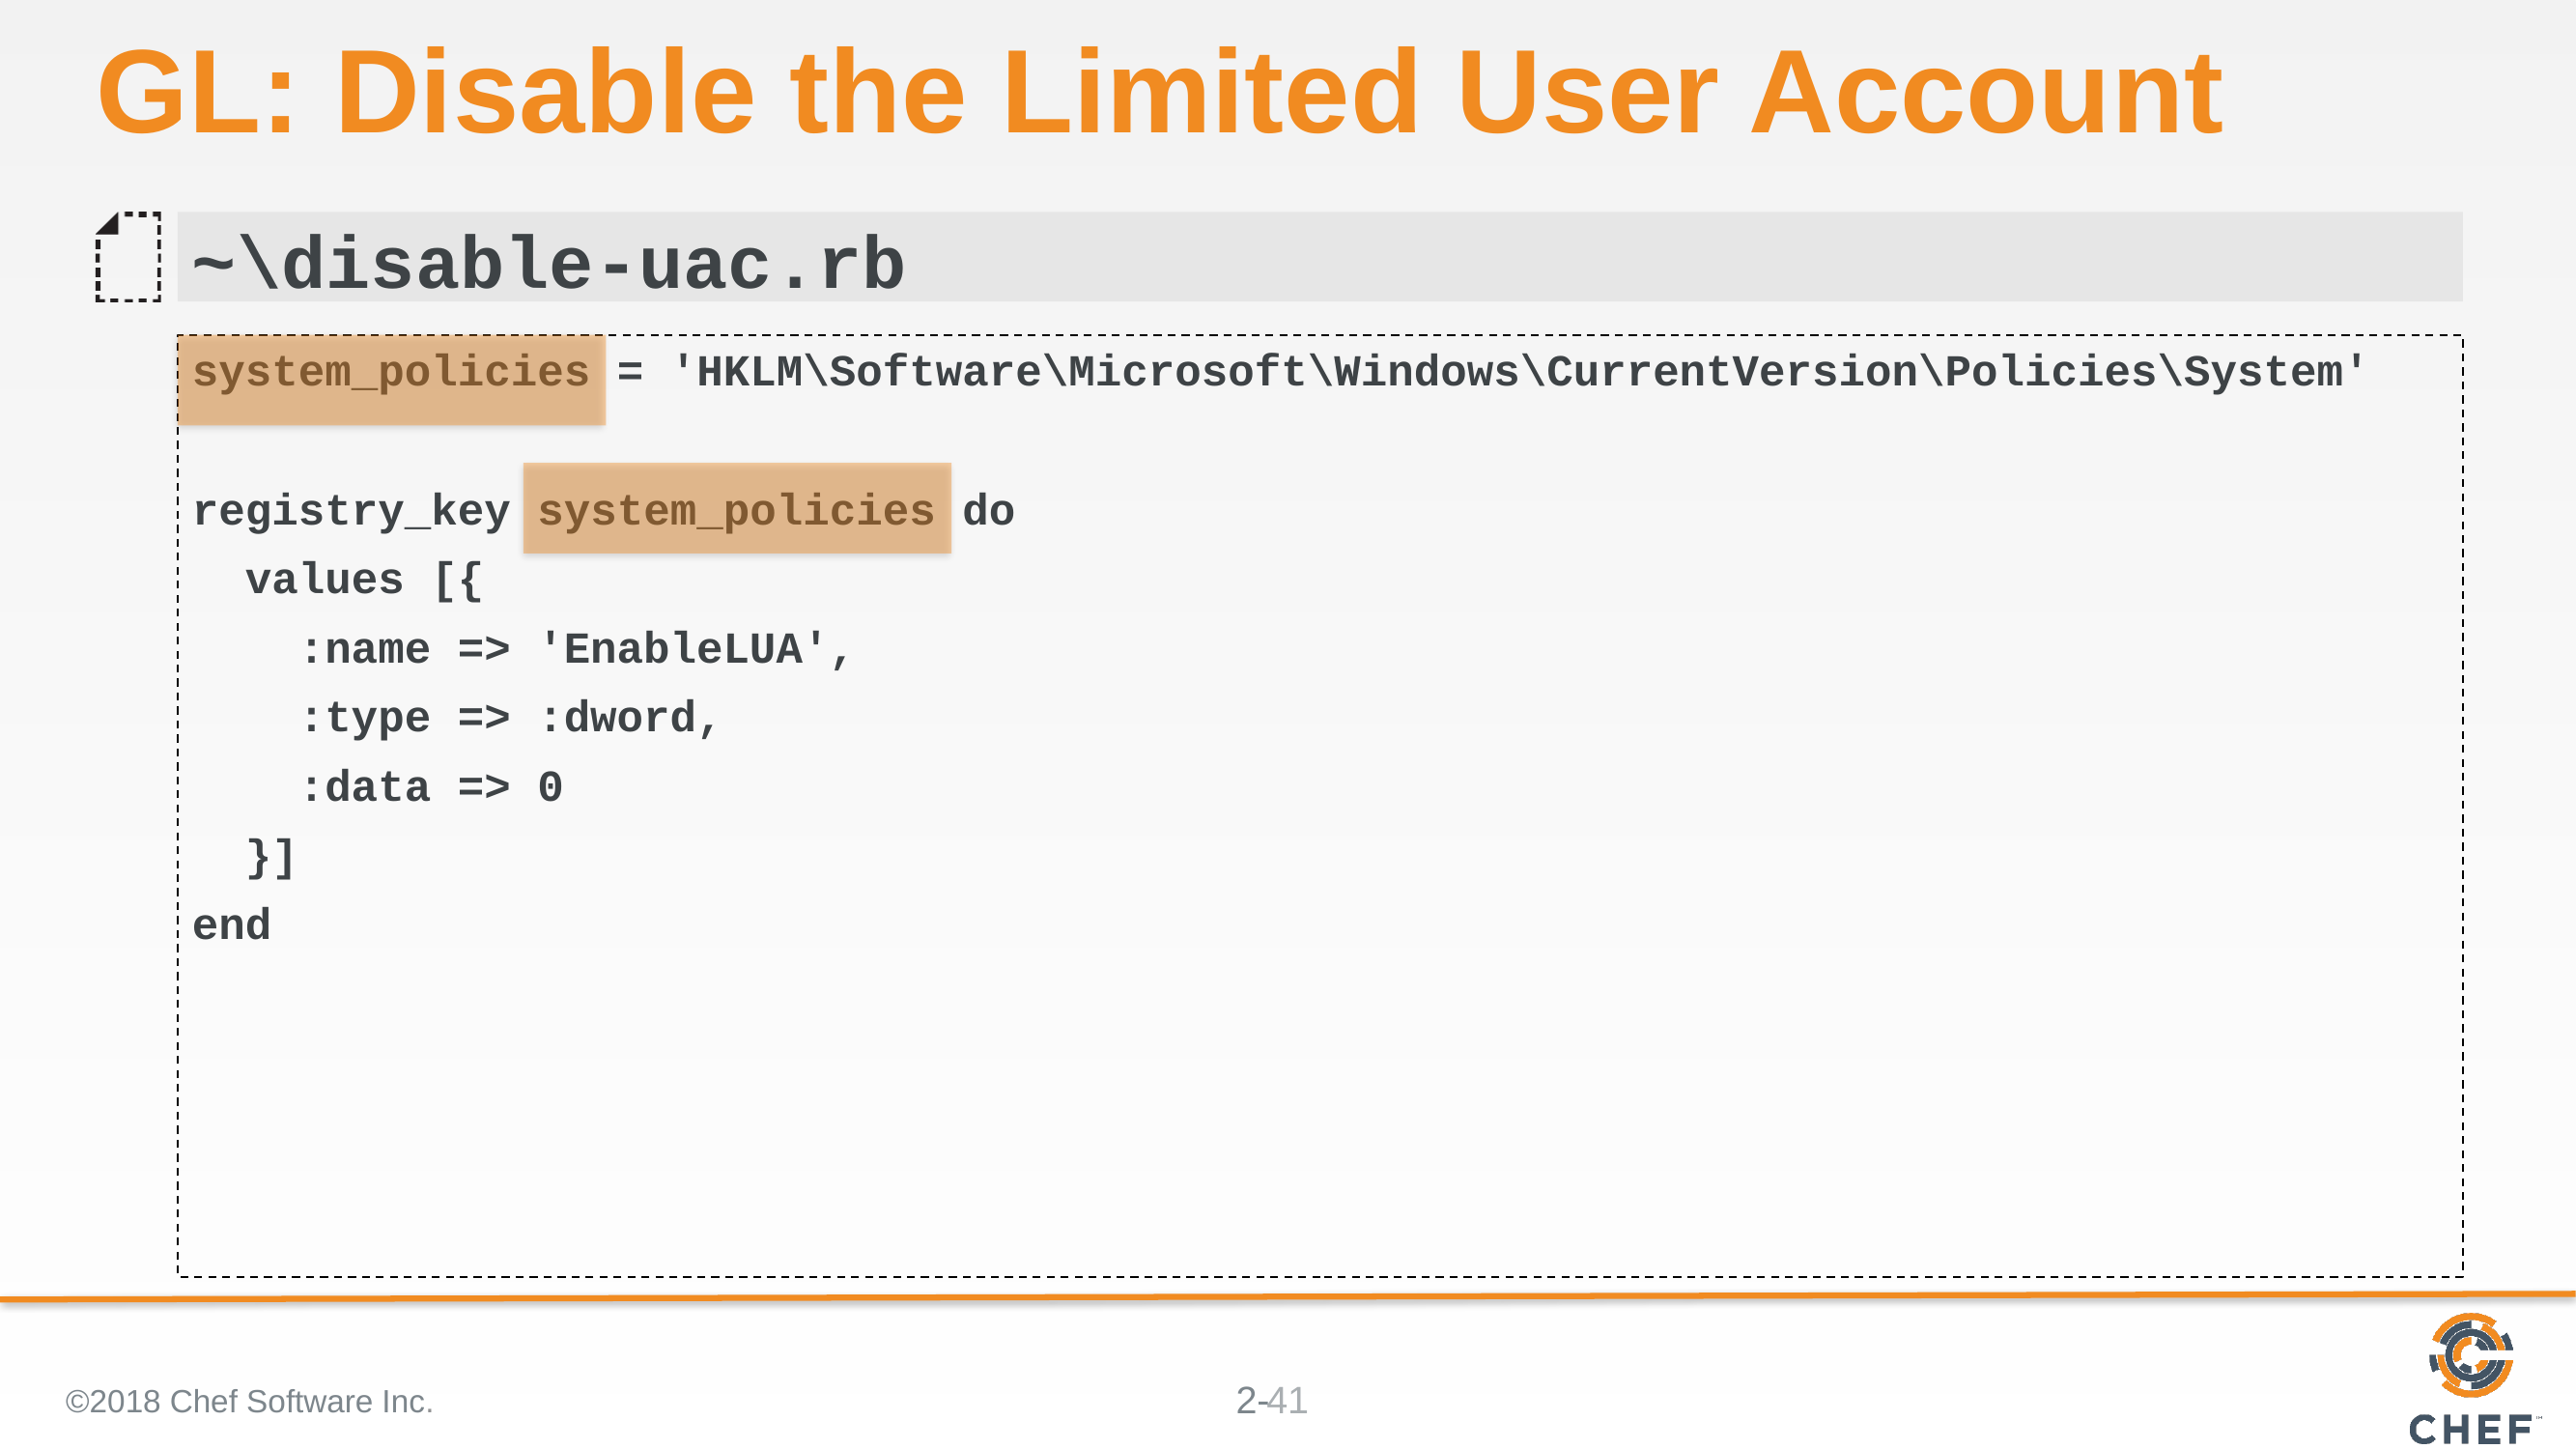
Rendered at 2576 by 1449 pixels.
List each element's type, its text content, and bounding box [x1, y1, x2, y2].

title GL: Disable the Limited User Account [96, 30, 2463, 162]
list ~\disable-uac.rb [177, 212, 2463, 302]
text_box [177, 334, 607, 426]
picture [2399, 1297, 2550, 1449]
slide_number 41 [998, 1359, 1578, 1437]
list system_policies = 'HKLM\Software\Microsoft\Windows\CurrentVersion\Policies\System' registry_key system_policies do values [{ :name => 'EnableLUA', :type => :dword, :data => 0 }] end [177, 334, 2464, 1278]
footer ©2018 Chef Software Inc. [51, 1359, 952, 1440]
text_box [523, 462, 952, 554]
